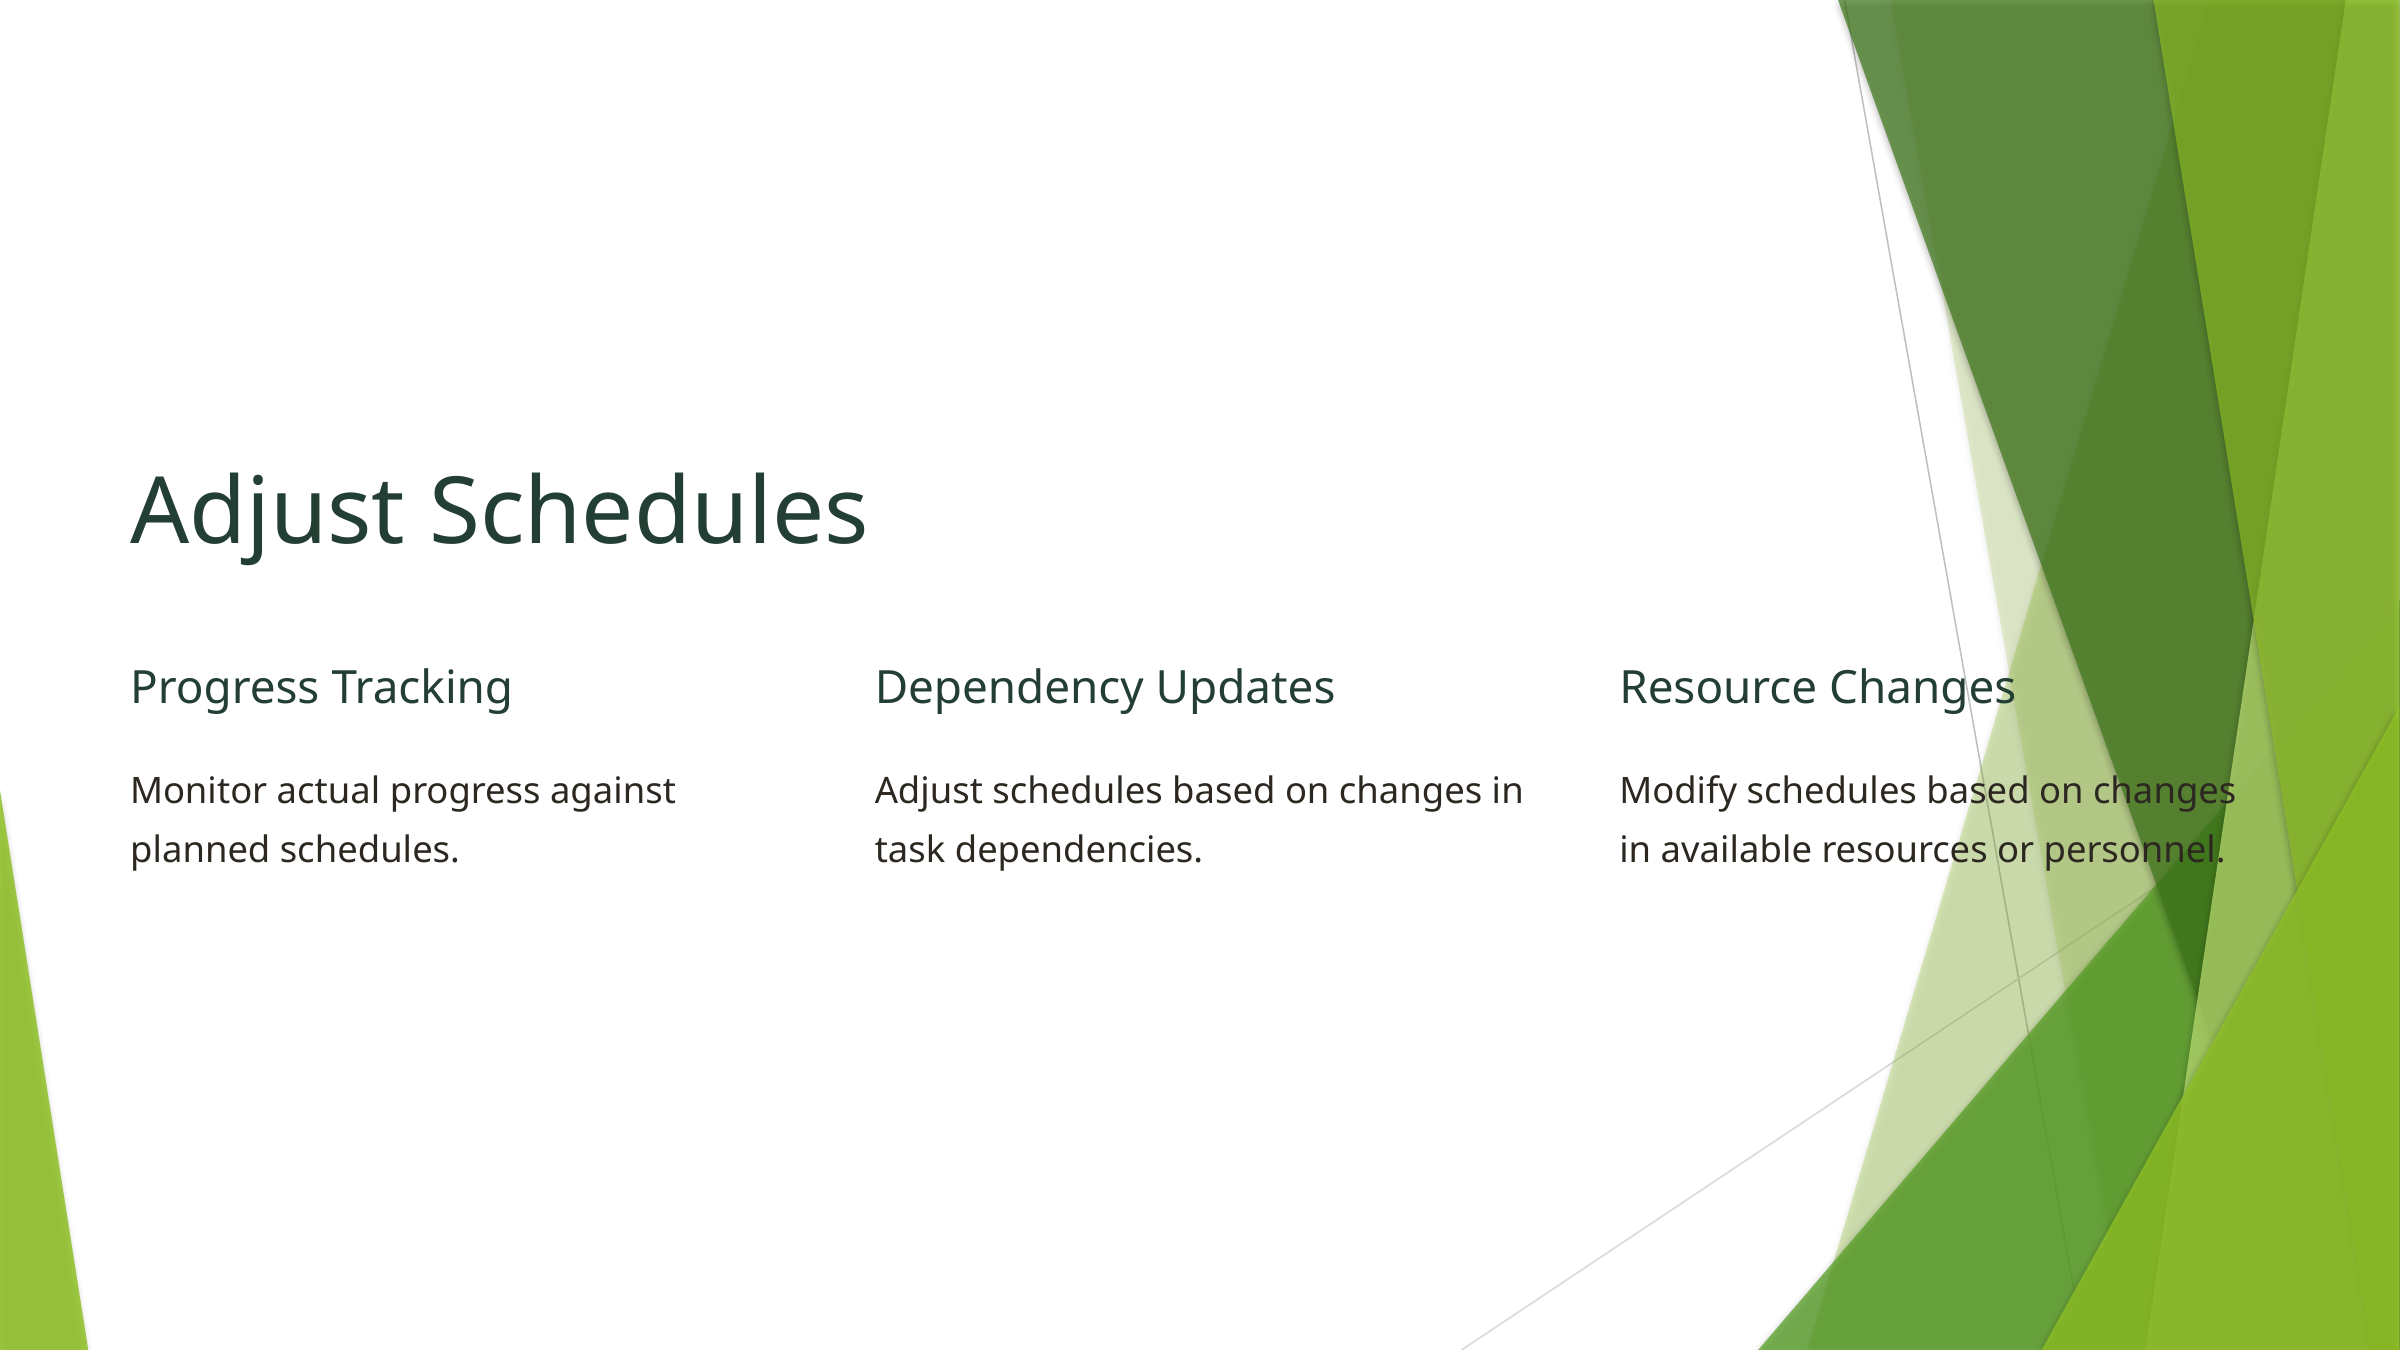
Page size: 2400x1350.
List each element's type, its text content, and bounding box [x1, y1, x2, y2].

text_box Progress Tracking [130, 655, 596, 714]
text_box Modify schedules based on changes in available resources or personnel. [1619, 751, 2272, 871]
text_box Adjust Schedules [130, 446, 1061, 563]
text_box Adjust schedules based on changes in task dependencies. [874, 751, 1528, 871]
text_box Resource Changes [1619, 655, 2085, 714]
text_box Monitor actual progress against planned schedules. [130, 751, 783, 871]
text_box Dependency Updates [874, 655, 1340, 714]
